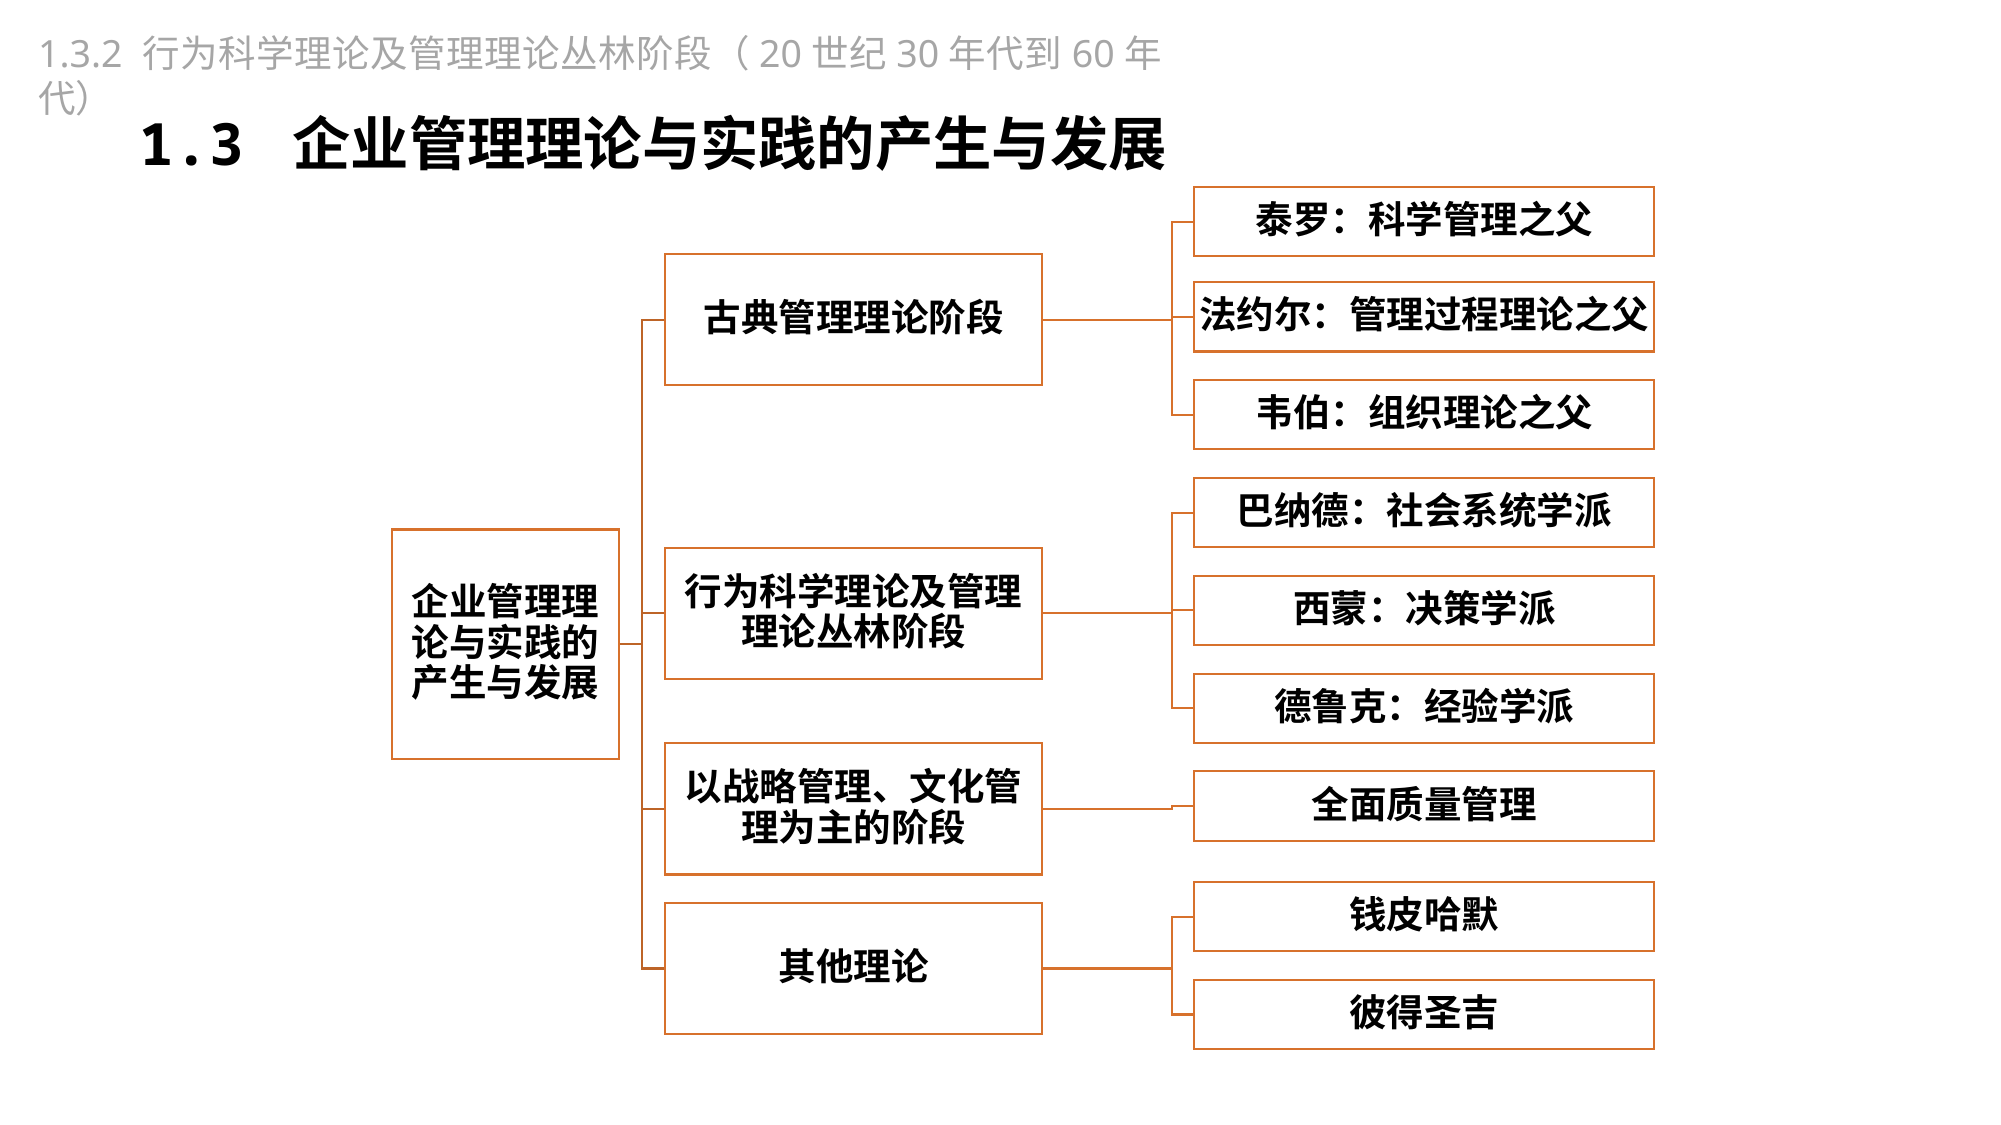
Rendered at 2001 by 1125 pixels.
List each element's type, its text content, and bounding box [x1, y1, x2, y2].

text_box 1.3.2 行为科学理论及管理理论丛林阶段（20世纪30年代到60年代） [23, 23, 1177, 83]
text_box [120, 186, 1820, 1053]
text_box 1.3 企业管理理论与实践的产生与发展 [120, 97, 1568, 186]
